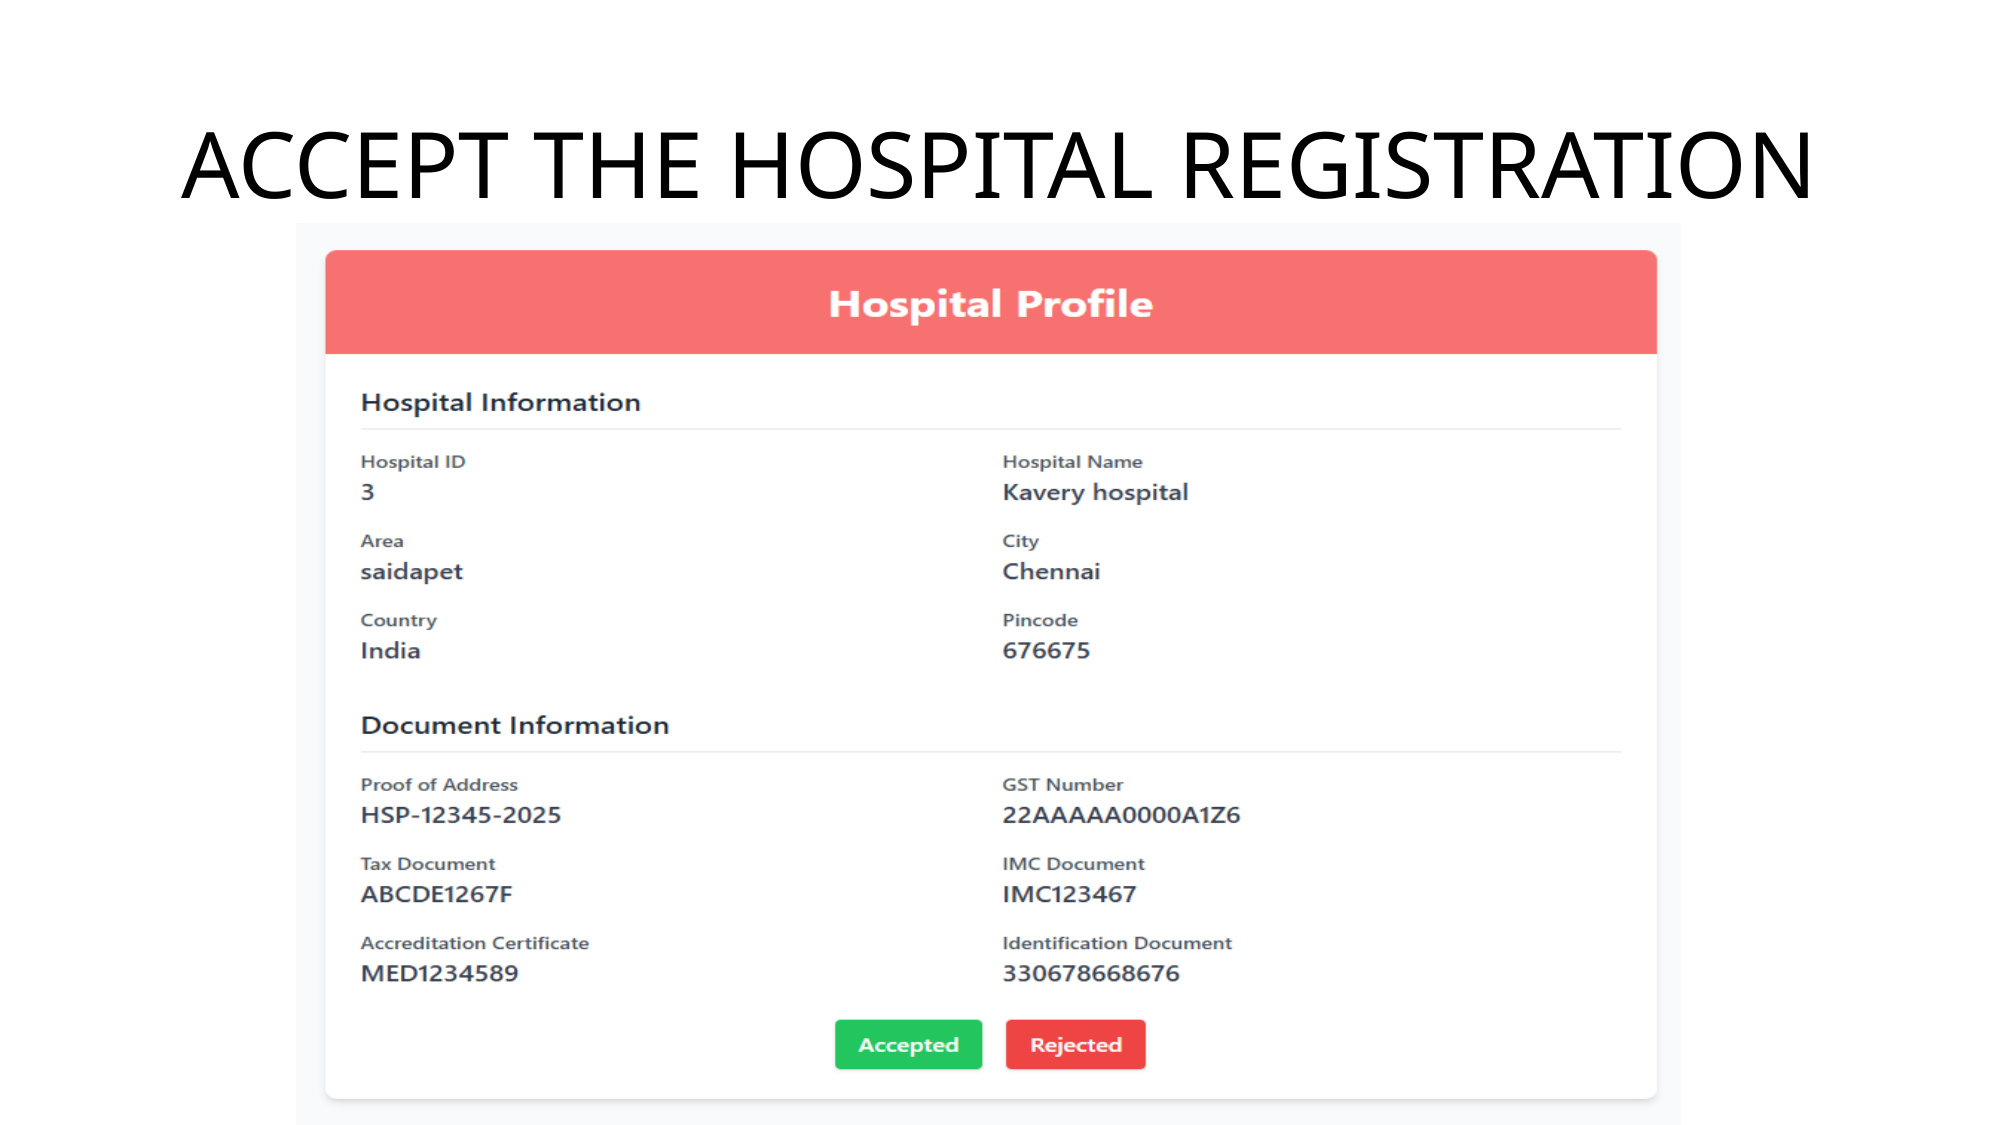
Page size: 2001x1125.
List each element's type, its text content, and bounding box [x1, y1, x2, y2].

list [296, 223, 1681, 1125]
title ACCEPT THE HOSPITAL REGISTRATION [137, 59, 1863, 278]
